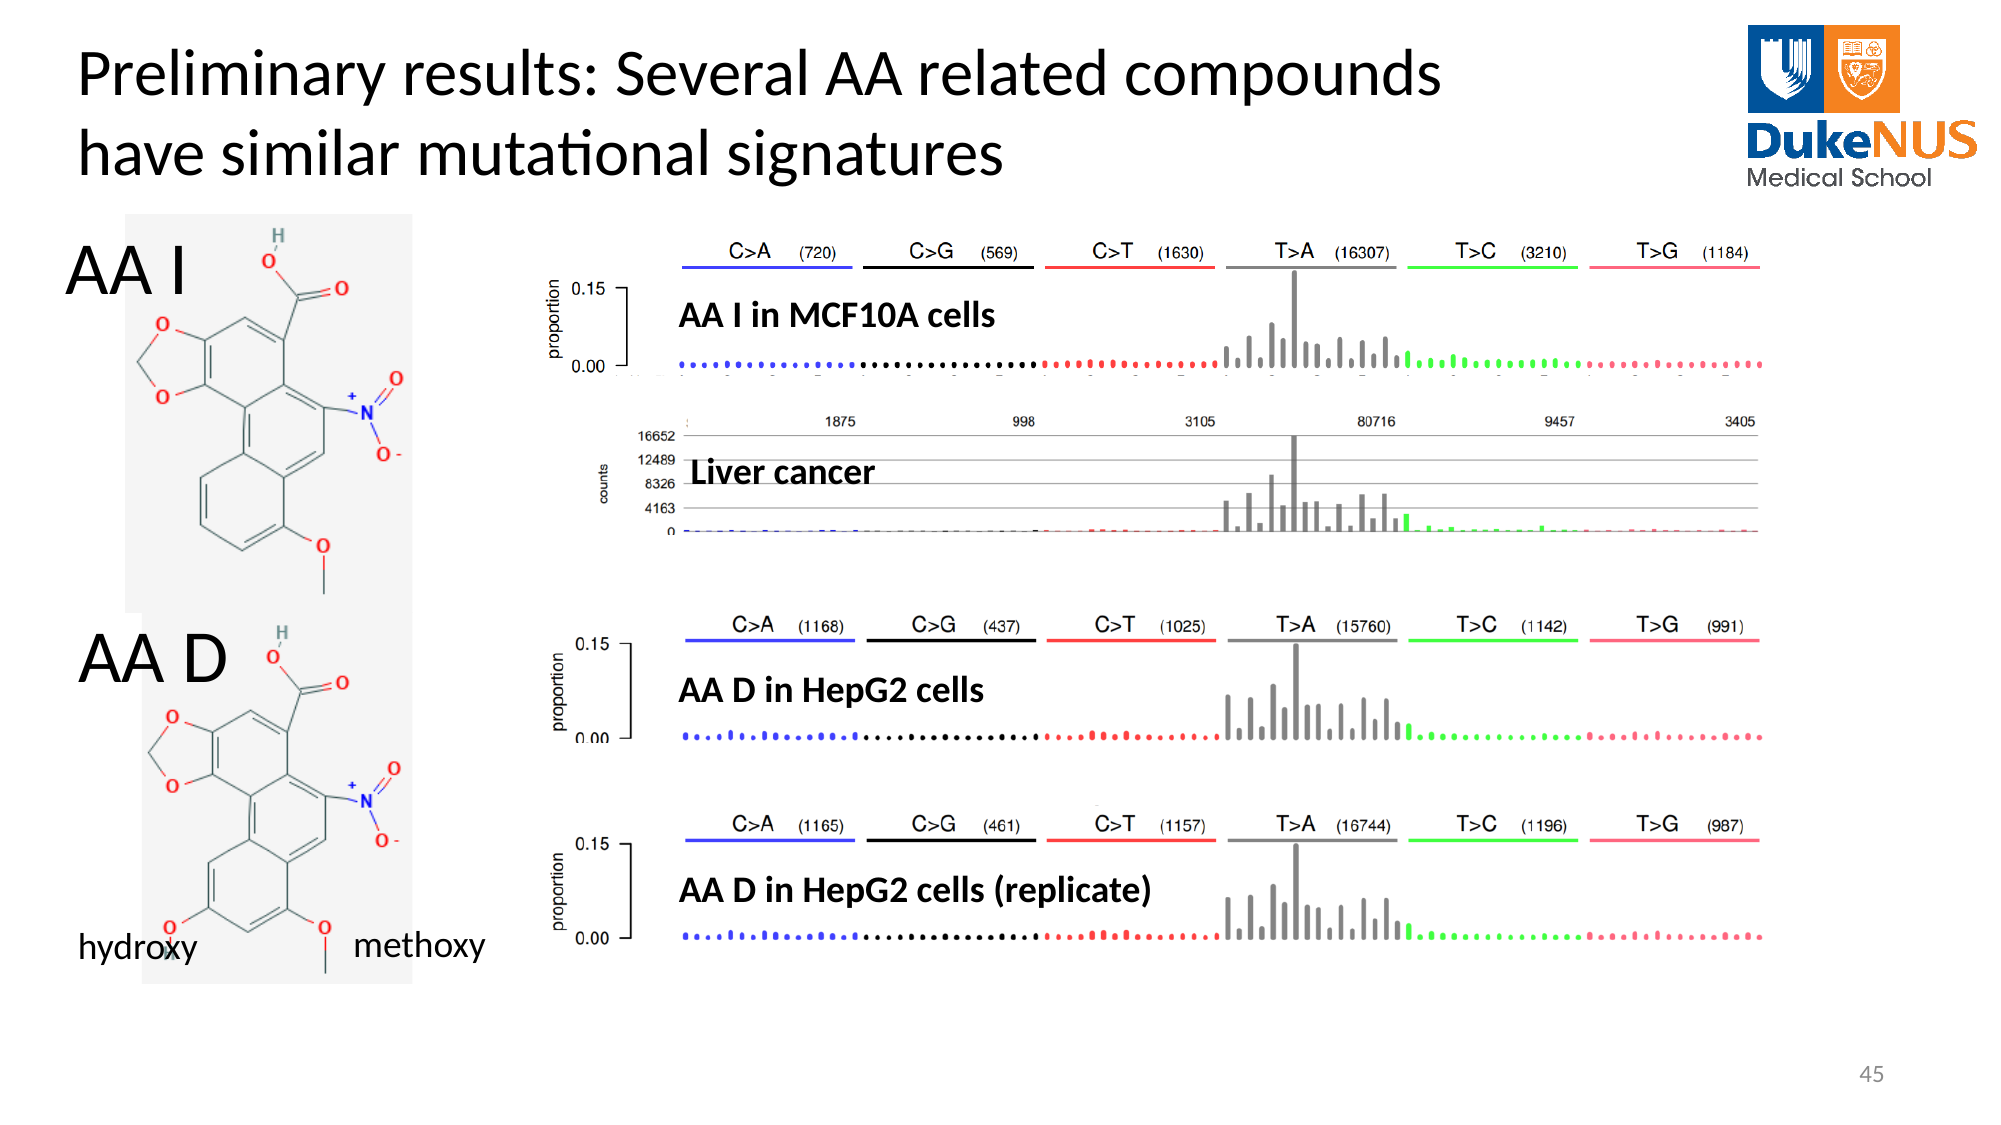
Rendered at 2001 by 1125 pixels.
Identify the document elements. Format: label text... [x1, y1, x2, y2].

picture [1737, 12, 1978, 189]
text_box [587, 409, 1776, 535]
title Preliminary results: Several AA related compounds have similar mutational signatures [62, 24, 1650, 193]
slide_number 45 [1433, 1042, 1900, 1103]
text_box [537, 612, 1813, 947]
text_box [49, 212, 413, 613]
picture [537, 236, 1788, 376]
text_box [62, 599, 503, 985]
